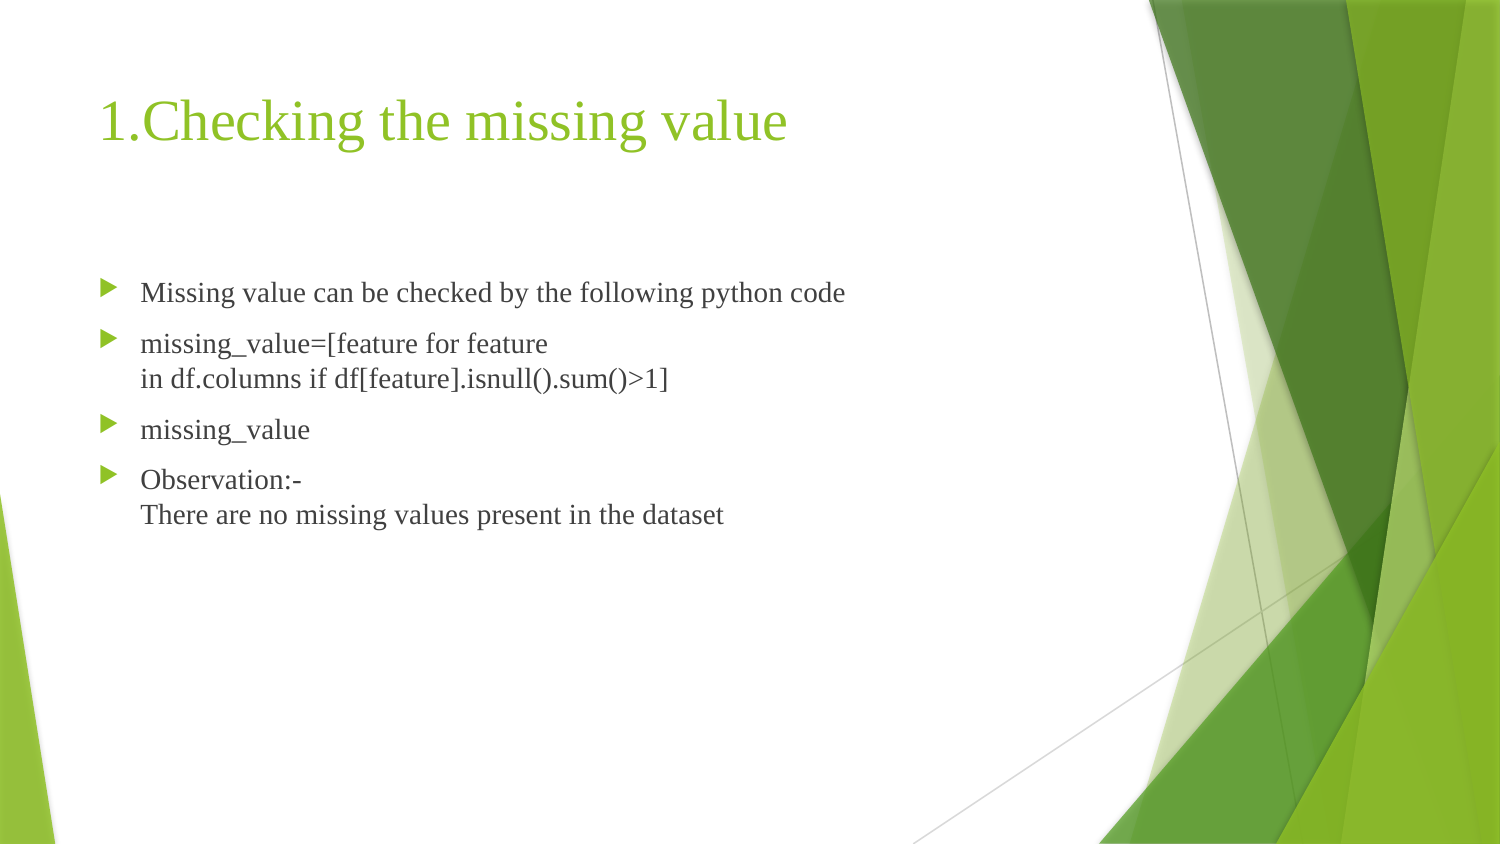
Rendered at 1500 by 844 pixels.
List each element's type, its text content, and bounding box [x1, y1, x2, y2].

list Missing value can be checked by the following python code missing_value=[feature for feature in df.columns if df[feature].isnull().sum()>1] missing_value Observation:- There are no missing values present in the dataset [83, 265, 1141, 744]
title 1.Checking the missing value [83, 75, 1141, 238]
